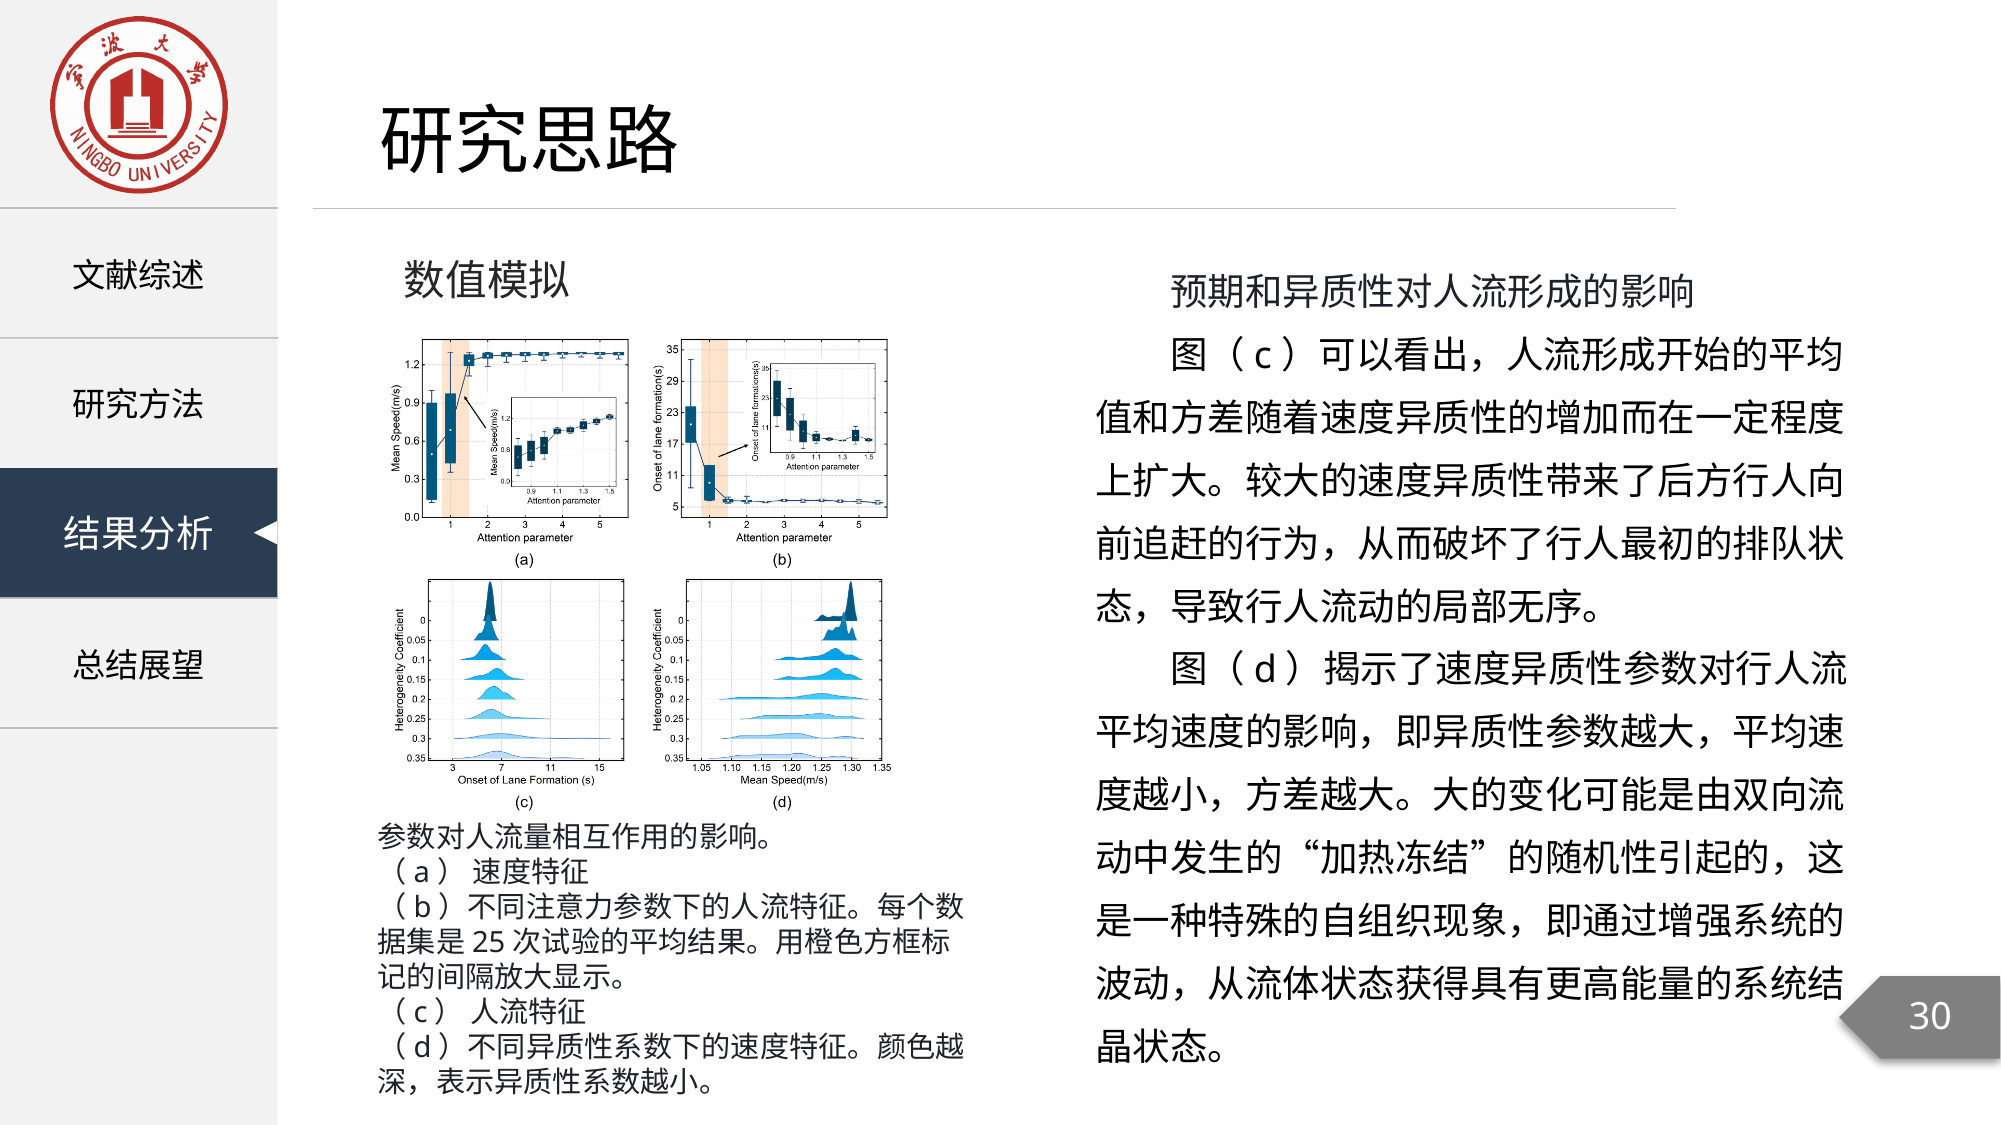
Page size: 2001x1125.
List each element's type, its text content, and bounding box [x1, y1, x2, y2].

picture [387, 334, 894, 812]
text_box 参数对人流量相互作用的影响。 （a） 速度特征 （b）不同注意力参数下的人流特征。每个数据集是25次试验的平均结果。用橙色方框标记的间隔放大显示。 （c） 人流特征 （d）不同异质性系数下的速度特征。颜色越深，表示异质性系数越小。 [362, 811, 995, 1106]
text_box 数值模拟 [388, 221, 586, 312]
text_box 预期和异质性对人流形成的影响 图（c）可以看出，人流形成开始的平均值和方差随着速度异质性的增加而在一定程度上扩大。较大的速度异质性带来了后方行人向前追赶的行为，从而破坏了行人最初的排队状态，导致行人流动的局部无序。 图（d）揭示了速度异质性参数对行人流平均速度的影响，即异质性参数越大，平均速度越小，方差越大。大的变化可能是由双向流动中发生的“加热冻结”的随机性引起的，这是一种特殊的自组织现象，即通过增强系统的波动，从流体状态获得具有更高能量的系统结晶状态。 [1080, 242, 1880, 1076]
text_box 研究思路 [364, 85, 695, 190]
picture [50, 16, 228, 194]
